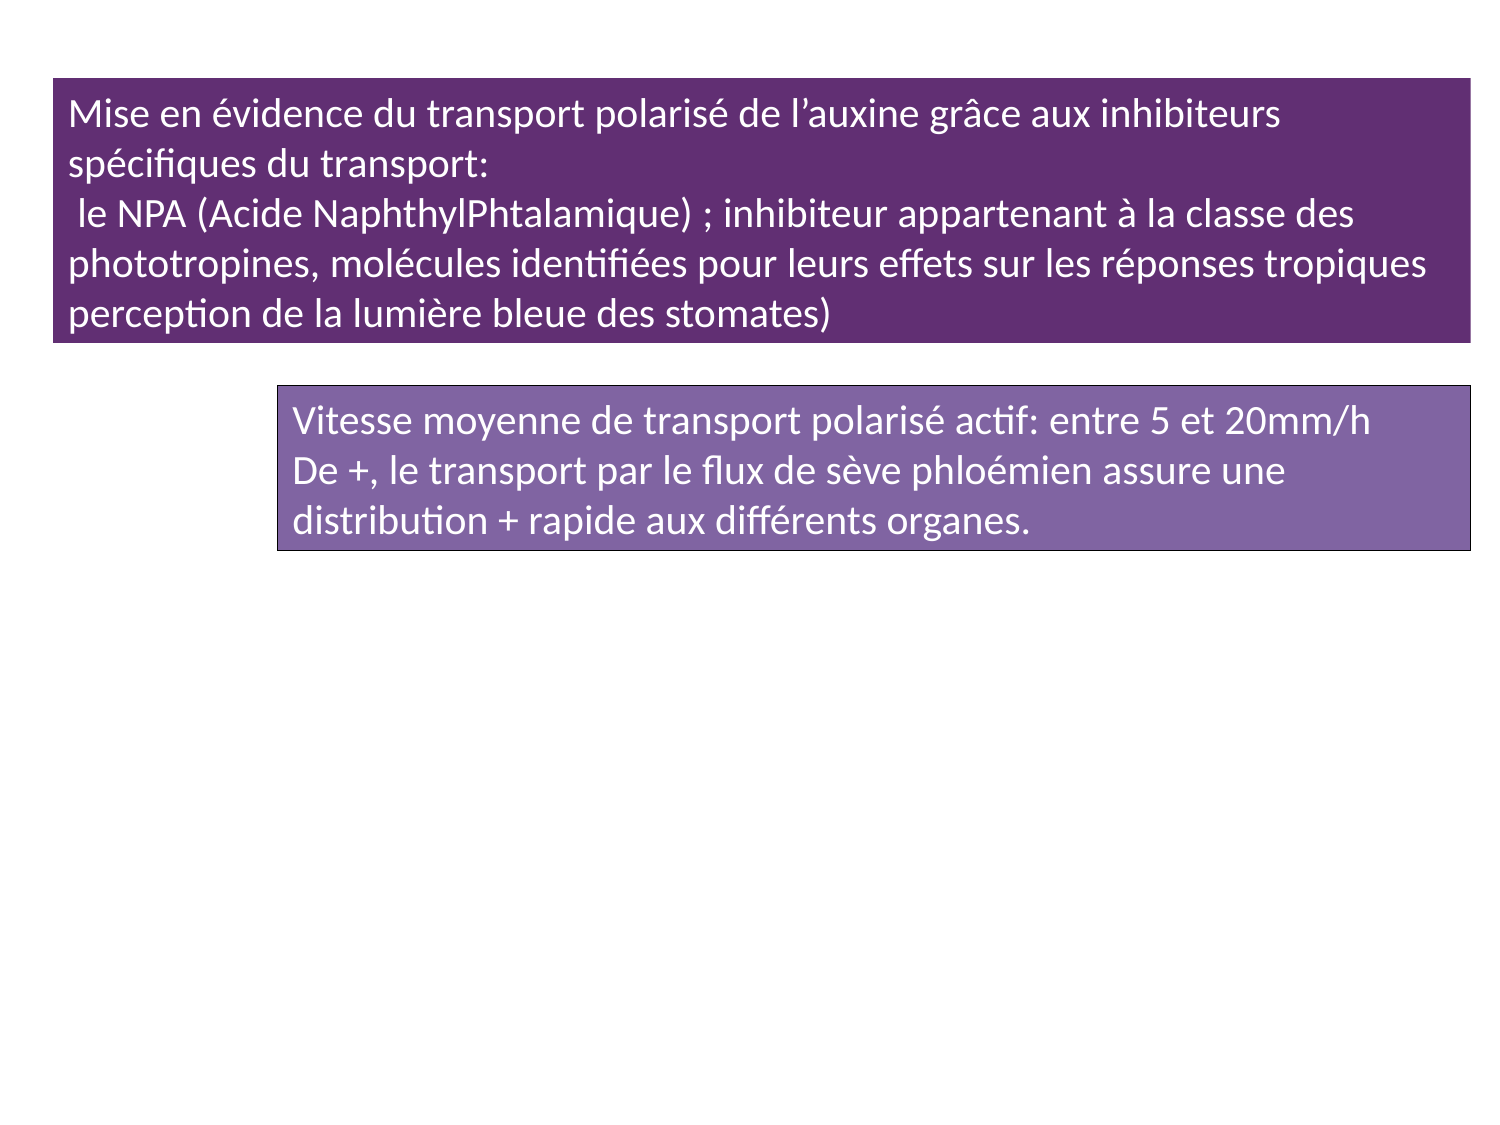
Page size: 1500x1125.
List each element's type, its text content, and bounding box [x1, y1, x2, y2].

text_box Vitesse moyenne de transport polarisé actif: entre 5 et 20mm/h De +, le transport par le flux de sève phloémien assure une distribution + rapide aux différents organes. [277, 385, 1471, 551]
text_box Mise en évidence du transport polarisé de l’auxine grâce aux inhibiteurs spécifiques du transport: le NPA (Acide NaphthylPhtalamique) ; inhibiteur appartenant à la classe des phototropines, molécules identifiées pour leurs effets sur les réponses tropiques perception de la lumière bleue des stomates) [53, 78, 1471, 343]
